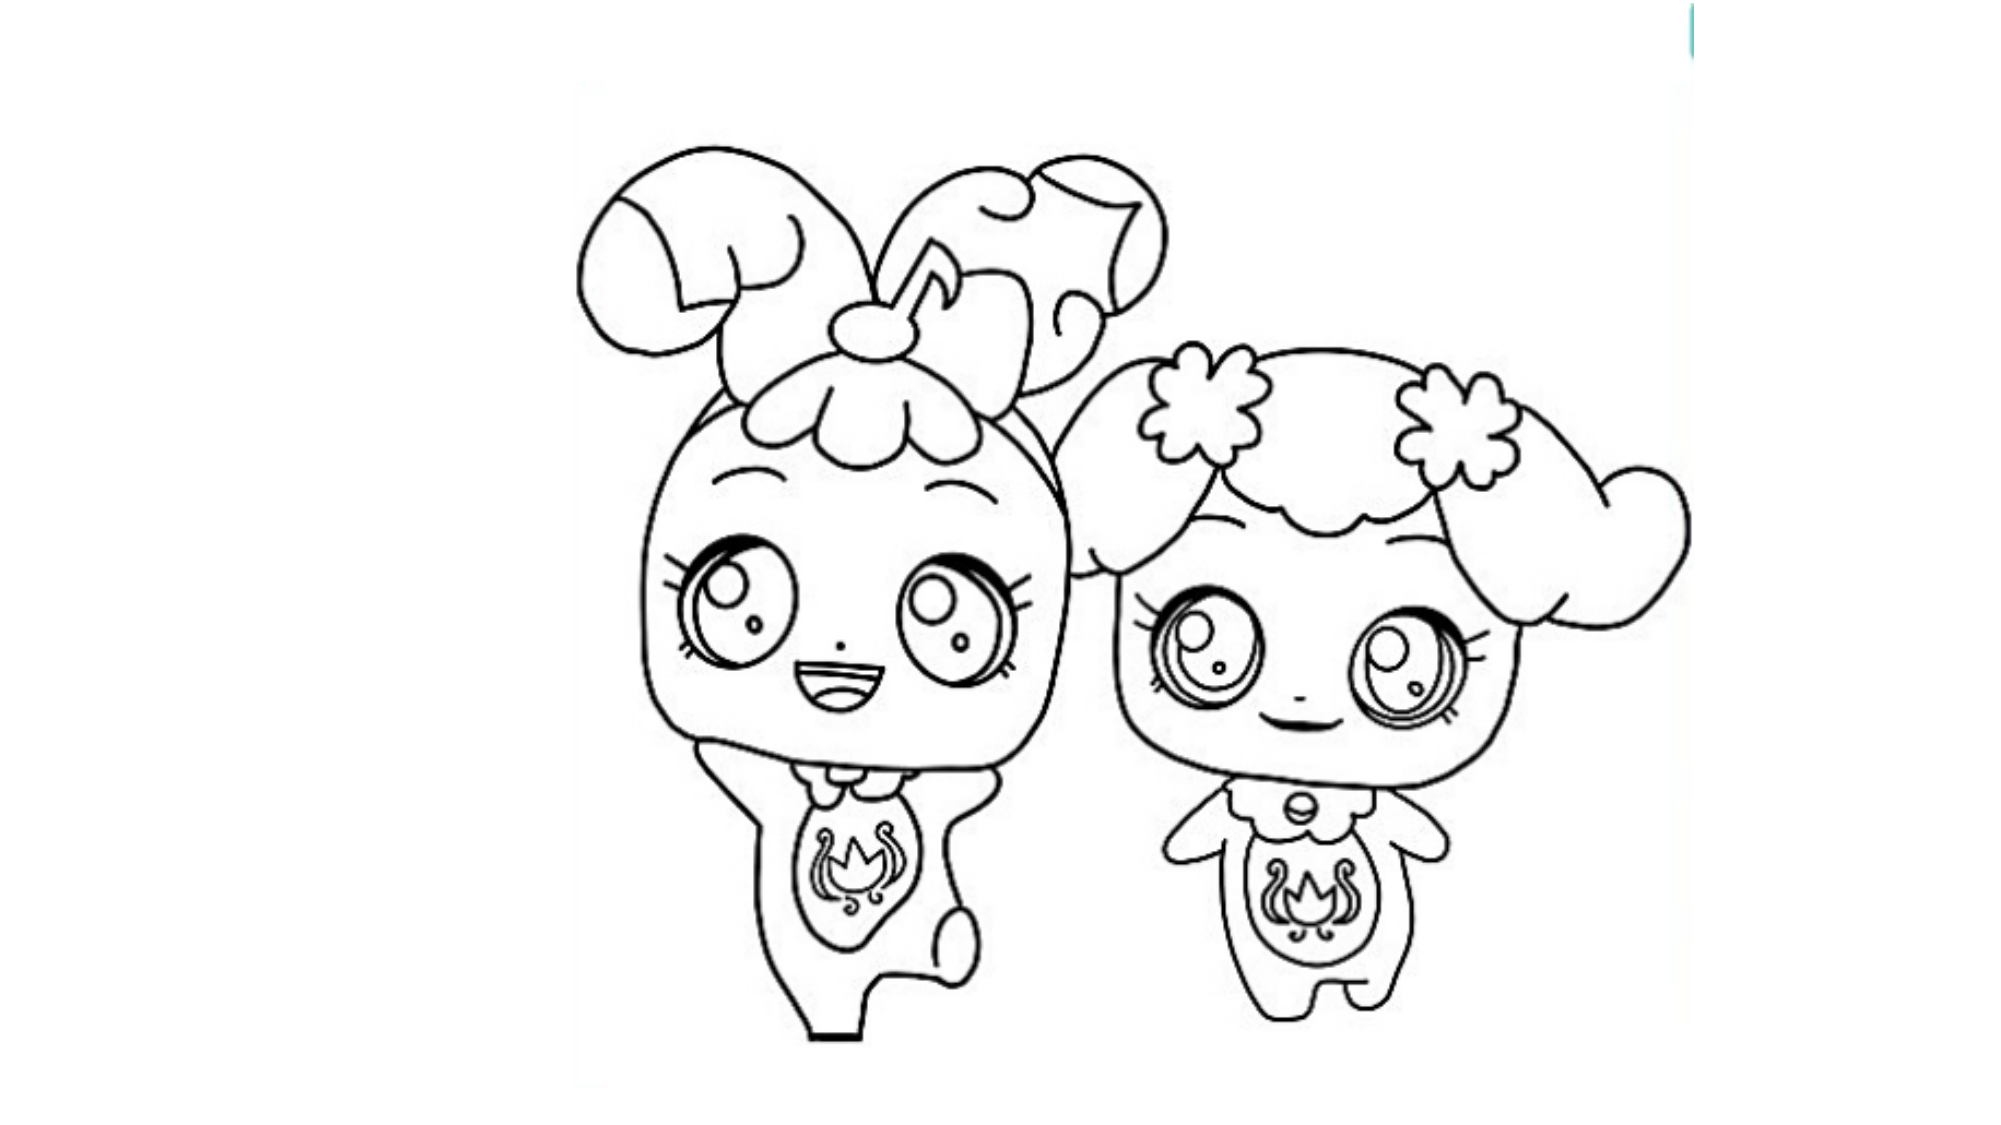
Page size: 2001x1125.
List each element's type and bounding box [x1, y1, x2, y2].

picture [562, 2, 1694, 1125]
